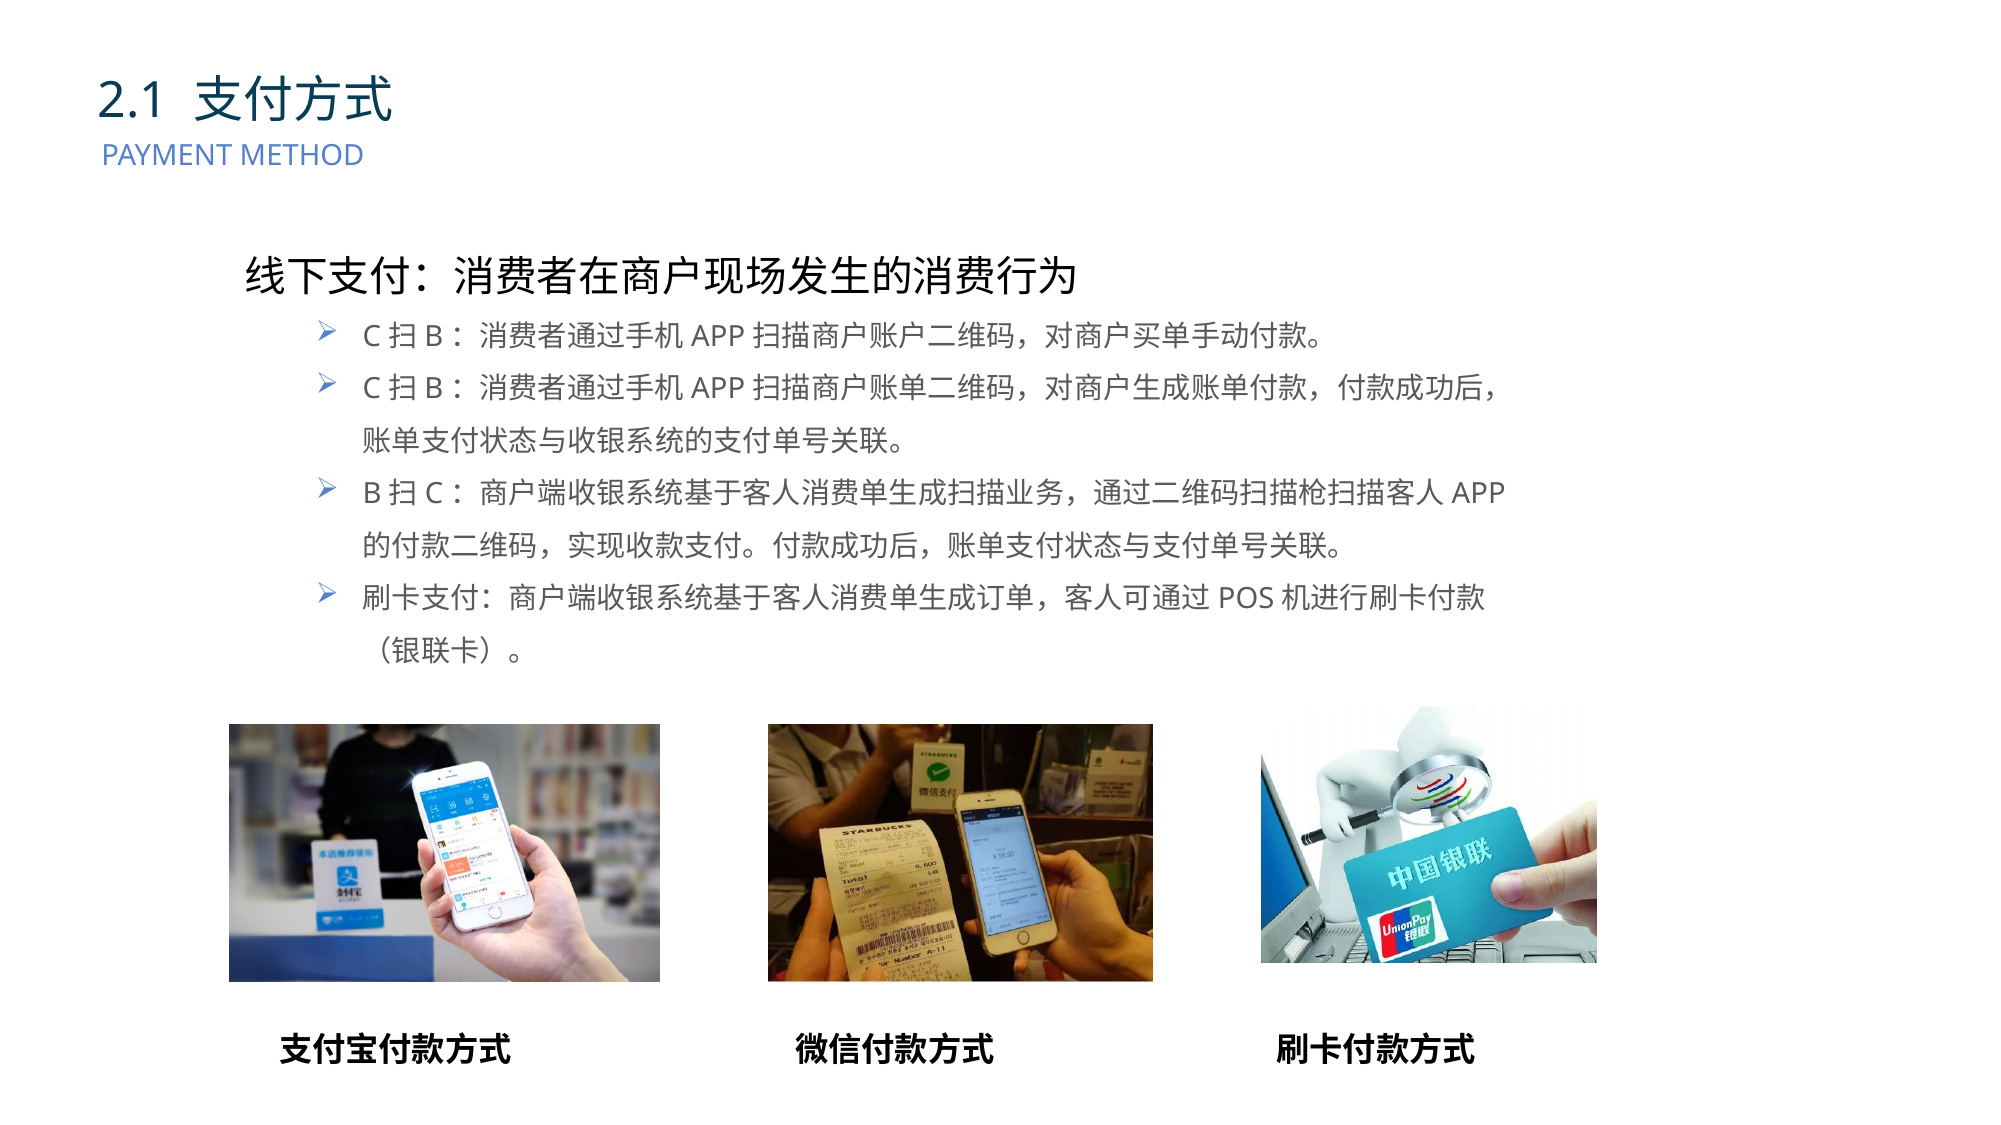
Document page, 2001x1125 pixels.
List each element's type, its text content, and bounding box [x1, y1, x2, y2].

picture [1261, 706, 1597, 963]
text_box 2.1 支付方式 [97, 52, 394, 136]
text_box PAYMENT METHOD [101, 123, 499, 179]
picture [767, 724, 1153, 982]
picture [229, 724, 660, 982]
text_box 刷卡付款方式 [1261, 1020, 1622, 1076]
text_box 支付宝付款方式 [264, 1020, 625, 1076]
text_box 线下支付：消费者在商户现场发生的消费行为 C扫B：消费者通过手机APP扫描商户账户二维码，对商户买单手动付款。 C扫B：消费者通过手机APP扫描商户账单二维码，对商户生成账单付款，付款成功后，账单支付状态与收银系统的支付单号关联。 B扫C：商户端收银系统基于客人消费单生成扫描业务，通过二维码扫描枪扫描客人APP的付款二维码，实现收款支付。付款成功后，账单支付状态与支付单号关联。 刷卡支付：商户端收银系统基于客人消费单生成订单，客人可通过POS机进行刷卡付款（银联卡）。 [229, 217, 1549, 720]
text_box 微信付款方式 [780, 1020, 1141, 1076]
